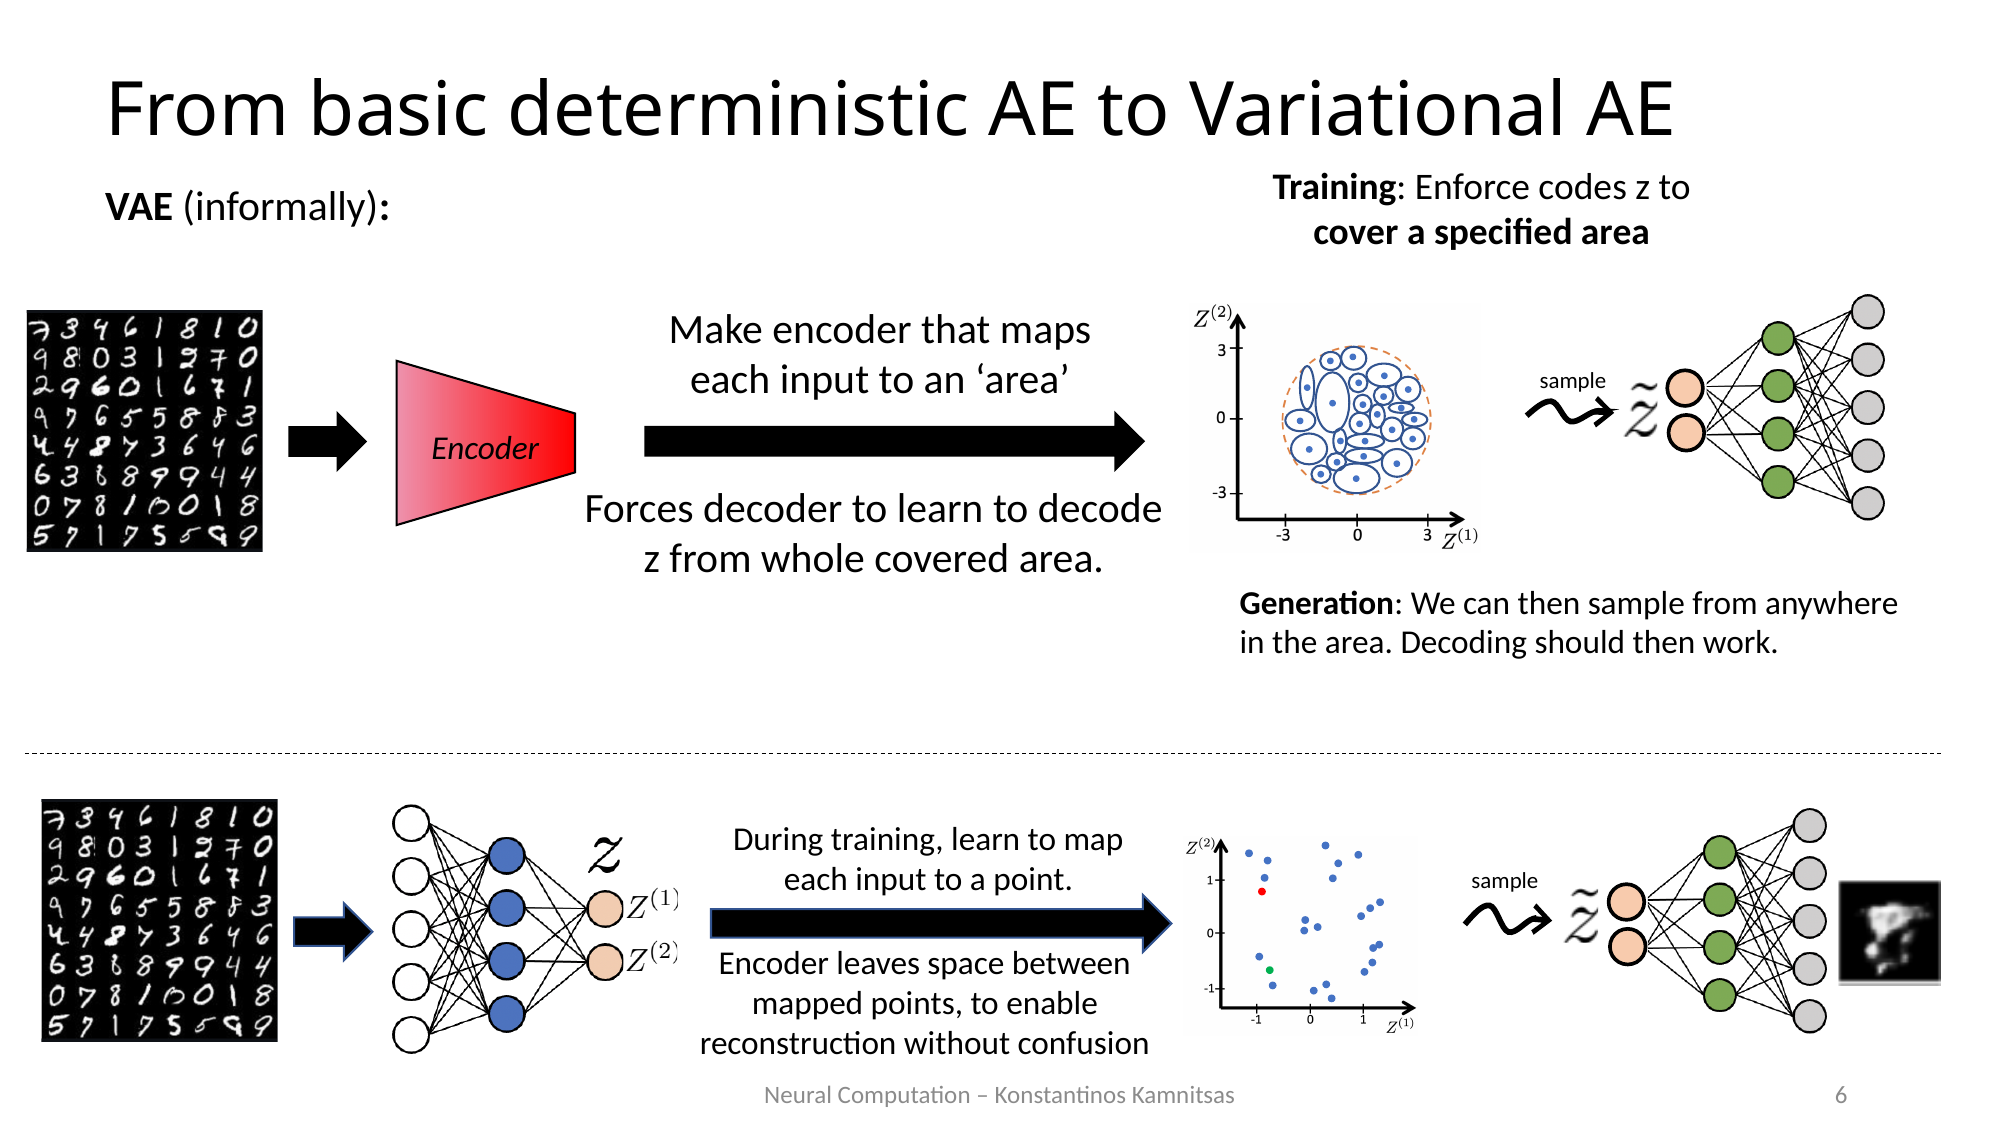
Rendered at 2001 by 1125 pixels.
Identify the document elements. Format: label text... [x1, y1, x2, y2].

picture [1189, 303, 1481, 553]
text_box Generation: We can then sample from anywhere in the area. Decoding should then work. [1224, 573, 1933, 668]
picture [1839, 880, 1941, 986]
text_box Encoder leaves space between mapped points, to enable reconstruction without confusion [677, 933, 1173, 1069]
text_box Forces decoder to learn to decode z from whole covered area. [568, 473, 1180, 588]
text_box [1450, 783, 1839, 1044]
title From basic deterministic AE to Variational AE [90, 2, 1933, 220]
text_box VAE (informally): [90, 171, 449, 236]
picture [41, 799, 278, 1042]
slide_number 6 [1412, 1064, 1863, 1124]
picture [26, 310, 263, 552]
text_box [293, 900, 374, 963]
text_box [1285, 346, 1428, 494]
text_box [709, 904, 1173, 933]
text_box [287, 408, 369, 475]
text_box Training: Enforce codes z to cover a specified area [1211, 154, 1753, 260]
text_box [1513, 269, 1897, 531]
footer Neural Computation – Konstantinos Kamnitsas [662, 1064, 1338, 1124]
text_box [379, 779, 678, 1068]
text_box During training, learn to map each input to a point. [704, 810, 1154, 905]
text_box [643, 408, 1147, 473]
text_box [1245, 841, 1384, 1003]
text_box Make encoder that maps each input to an ‘area’ [648, 294, 1112, 410]
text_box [396, 360, 575, 526]
picture [1183, 836, 1418, 1036]
